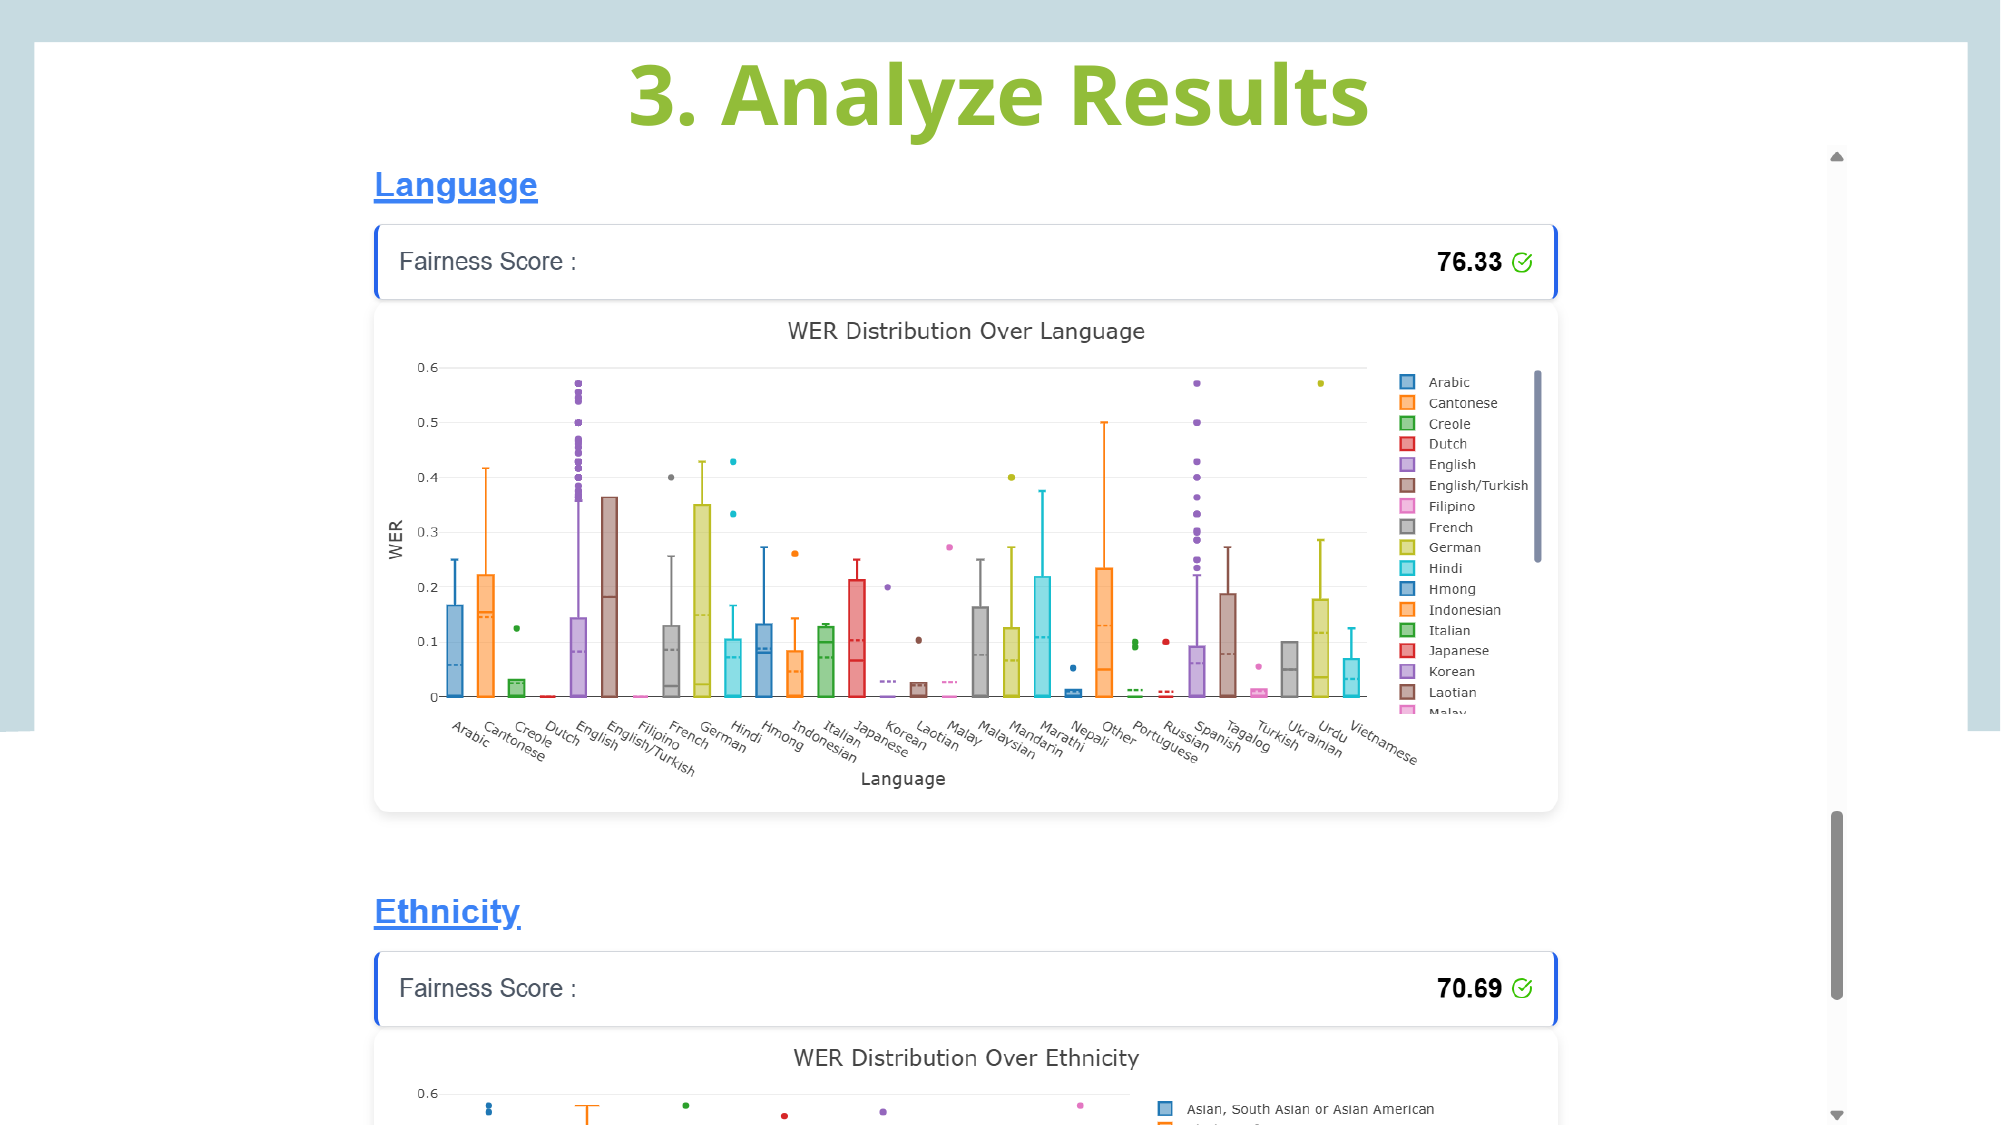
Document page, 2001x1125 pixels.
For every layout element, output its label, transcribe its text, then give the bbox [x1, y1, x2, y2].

text_box 3. Analyze Results [628, 41, 1372, 142]
picture [105, 145, 1847, 1125]
